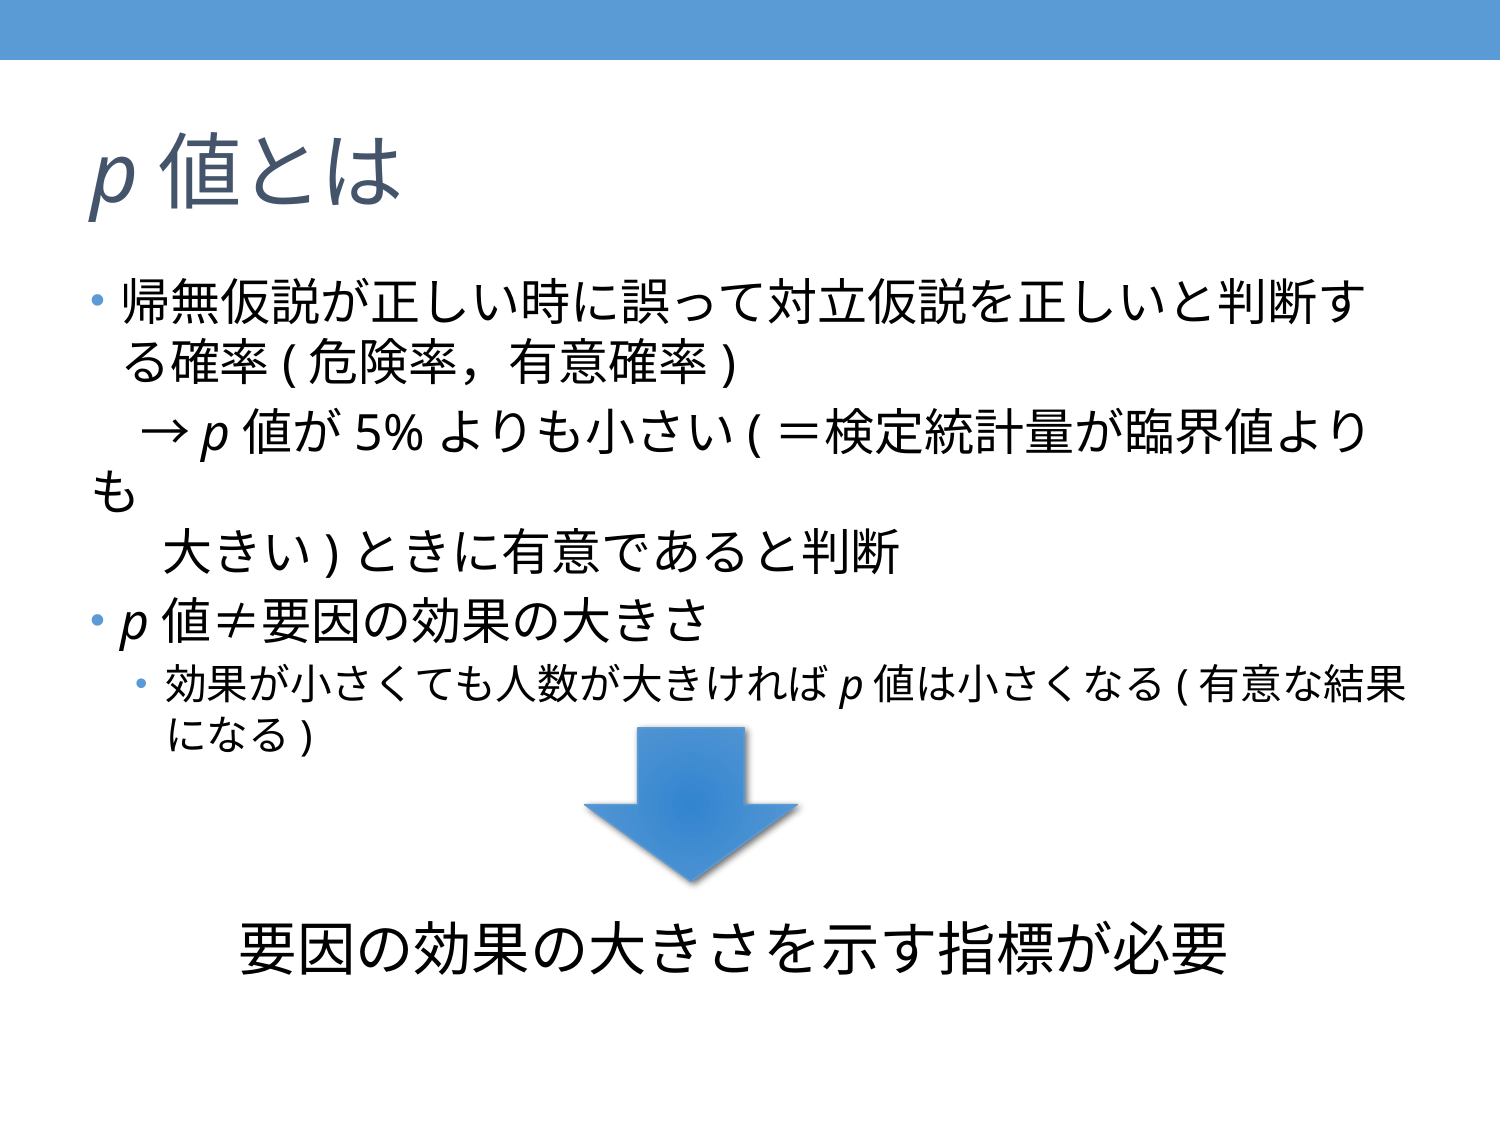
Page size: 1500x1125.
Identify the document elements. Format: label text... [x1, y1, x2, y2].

list 帰無仮説が正しい時に誤って対立仮説を正しいと判断する確率(危険率，有意確率) →p値が5%よりも小さい(＝検定統計量が臨界値よりも 大きい)ときに有意であると判断 p値≠要因の効果の大きさ 効果が小さくても人数が大きければp値は小さくなる(有意な結果になる) [75, 262, 1425, 1063]
title p値とは [75, 87, 1425, 250]
text_box 要因の効果の大きさを示す指標が必要 [224, 905, 1245, 990]
text_box [583, 727, 798, 882]
